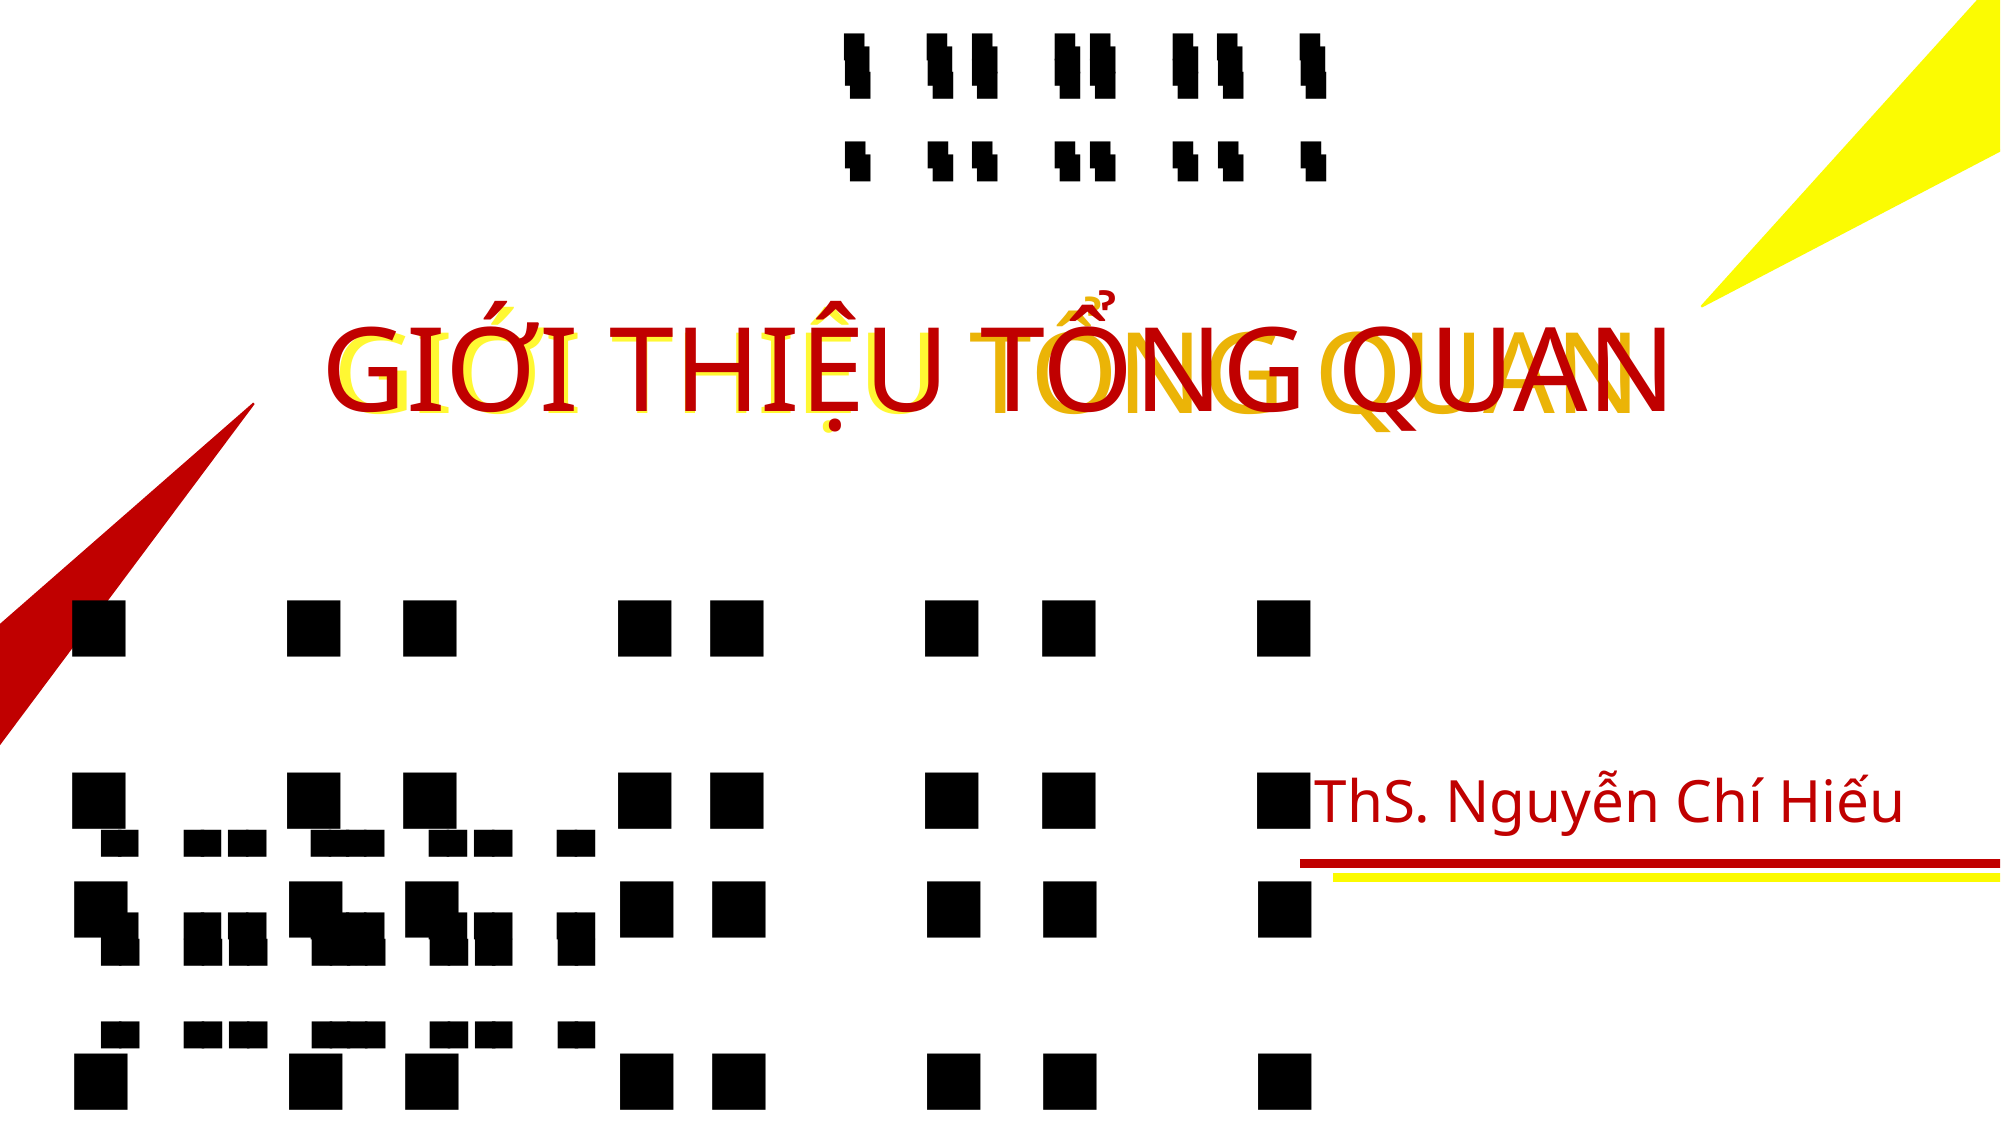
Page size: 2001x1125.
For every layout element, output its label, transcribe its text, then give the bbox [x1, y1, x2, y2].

text_box GIỚI THIỆU TỔNG QUAN [237, 293, 1738, 444]
text_box GIỚI THIỆU TỔNG QUAN [249, 287, 1750, 443]
